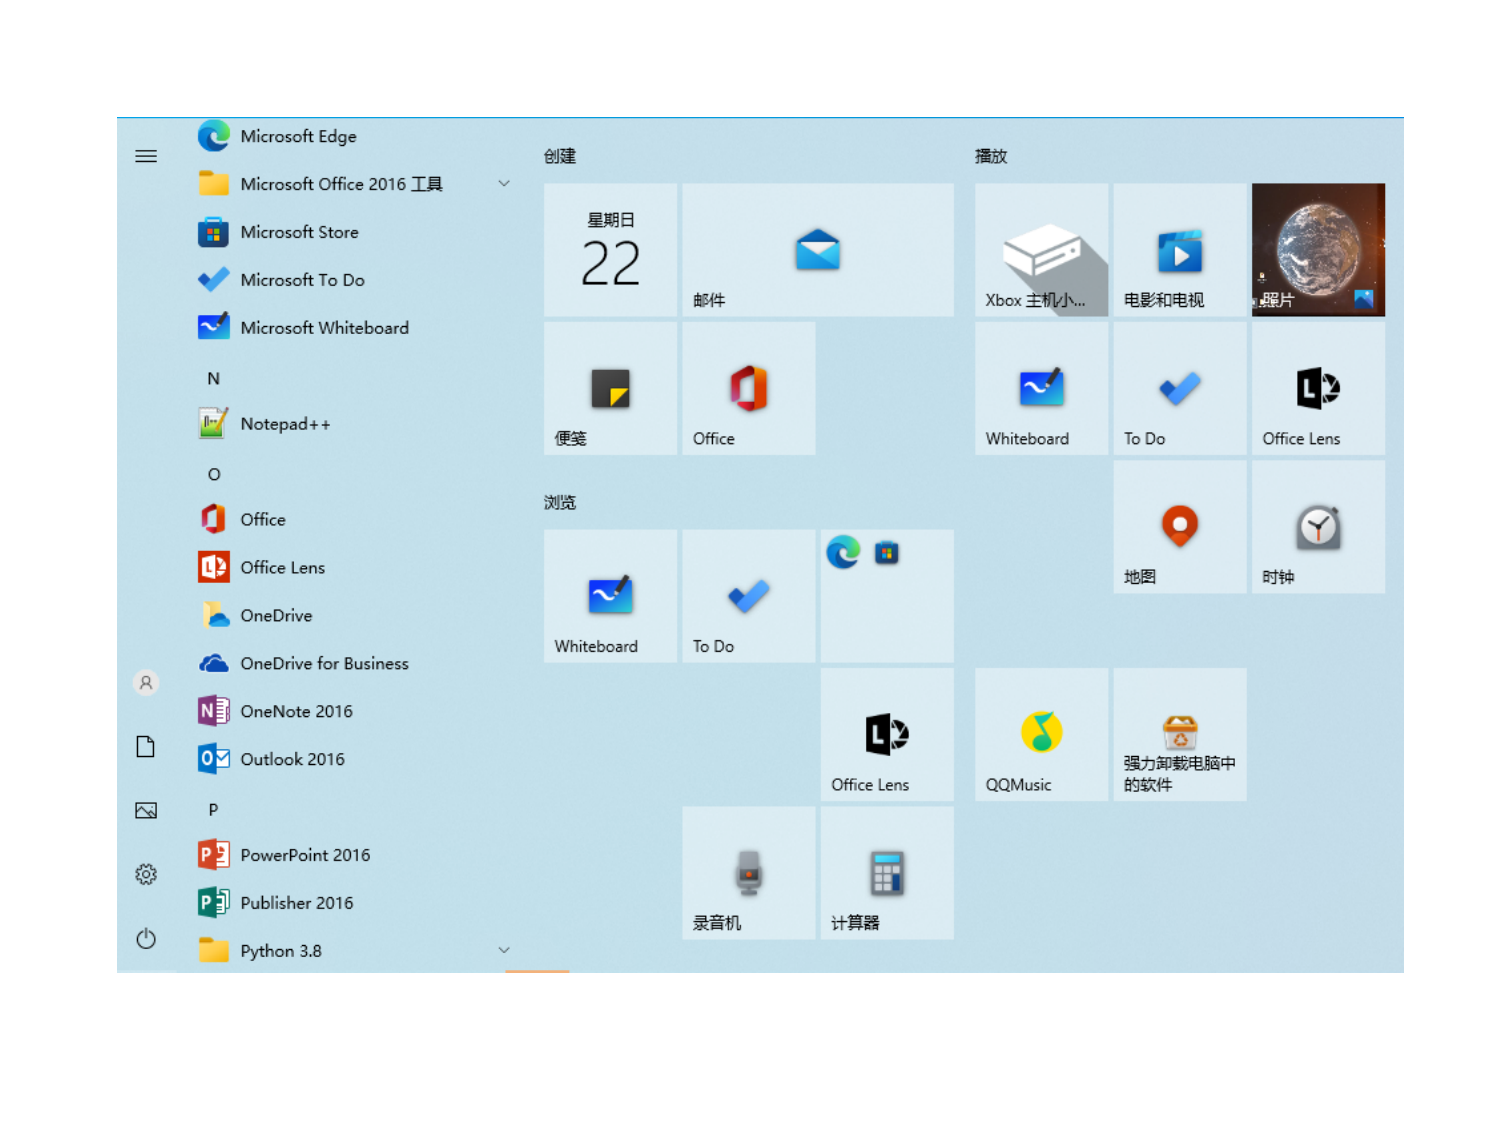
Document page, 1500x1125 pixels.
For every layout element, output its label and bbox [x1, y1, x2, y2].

picture [116, 116, 1404, 973]
